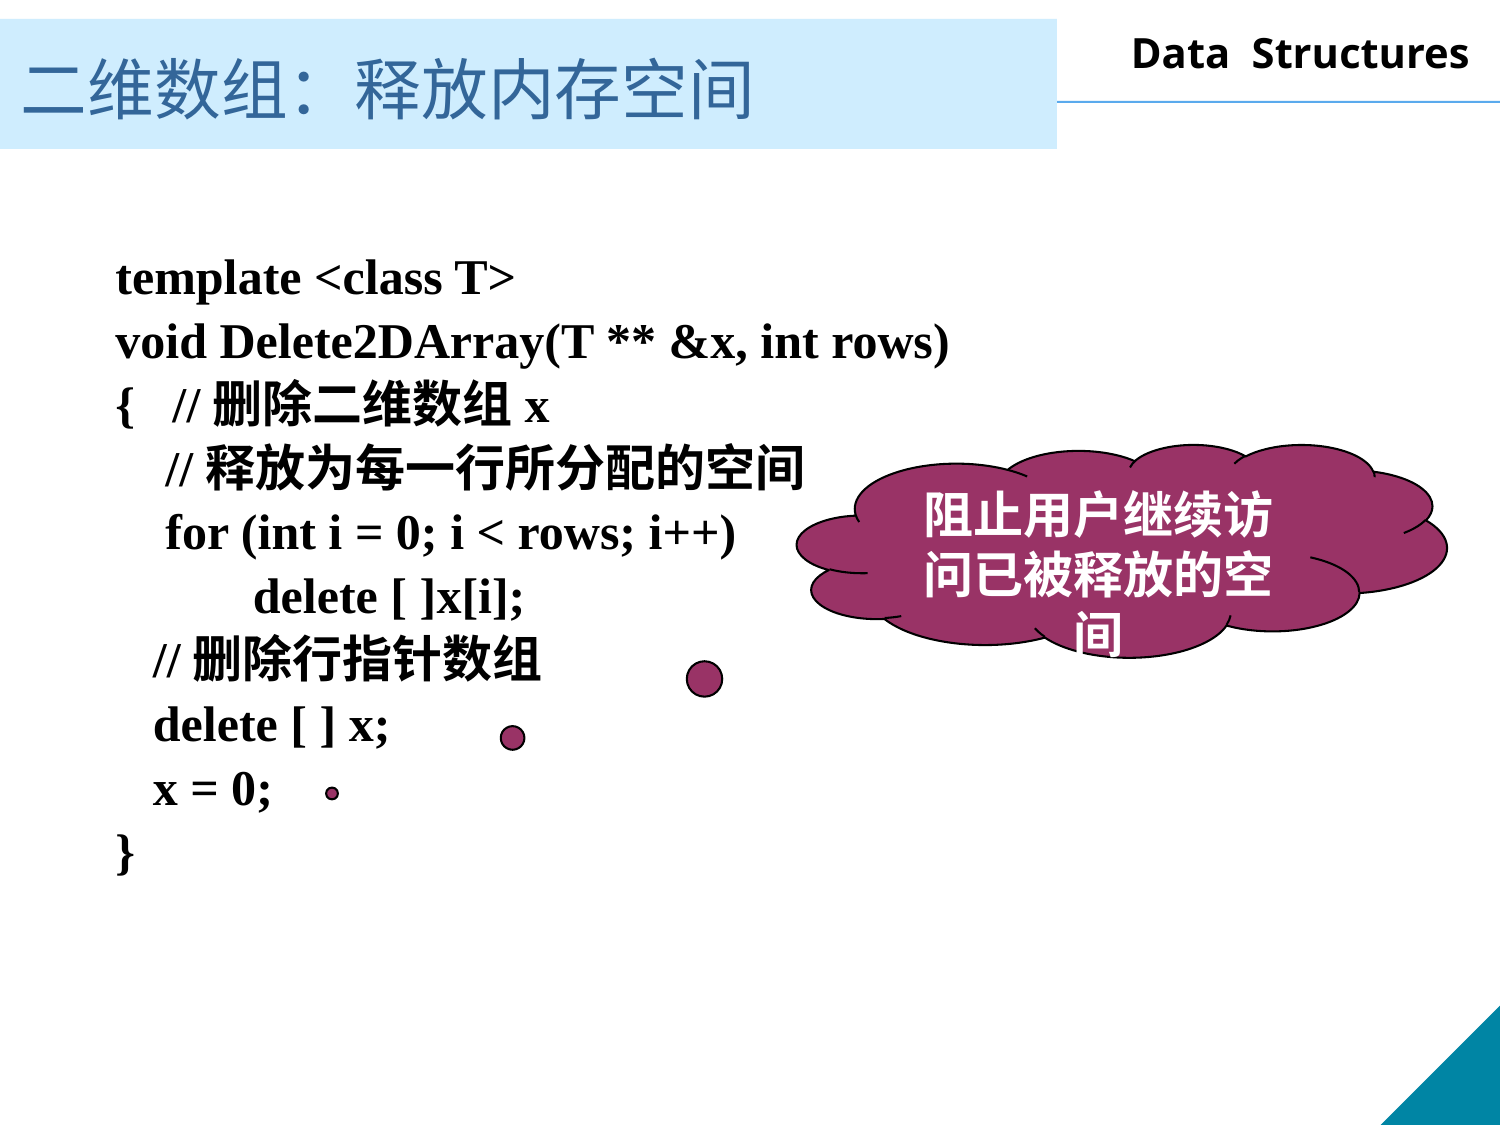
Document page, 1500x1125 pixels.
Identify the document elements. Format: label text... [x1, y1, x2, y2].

title 二维数组：释放内存空间 [5, 31, 1057, 136]
list template <class T> void Delete2DArray(T ** &x, int rows) { //删除二维数组x //释放为每一行所分配的空间 for (int i = 0; i < rows; i++) delete [ ]x[i]; //删除行指针数组 delete [ ] x; x = 0; } [100, 243, 1376, 1019]
text_box 阻止用户继续访问已被释放的空间 [686, 661, 723, 697]
text_box 阻止用户继续访问已被释放的空间 [500, 726, 525, 750]
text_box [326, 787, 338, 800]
text_box 阻止用户继续访问已被释放的空间 [796, 444, 1448, 658]
